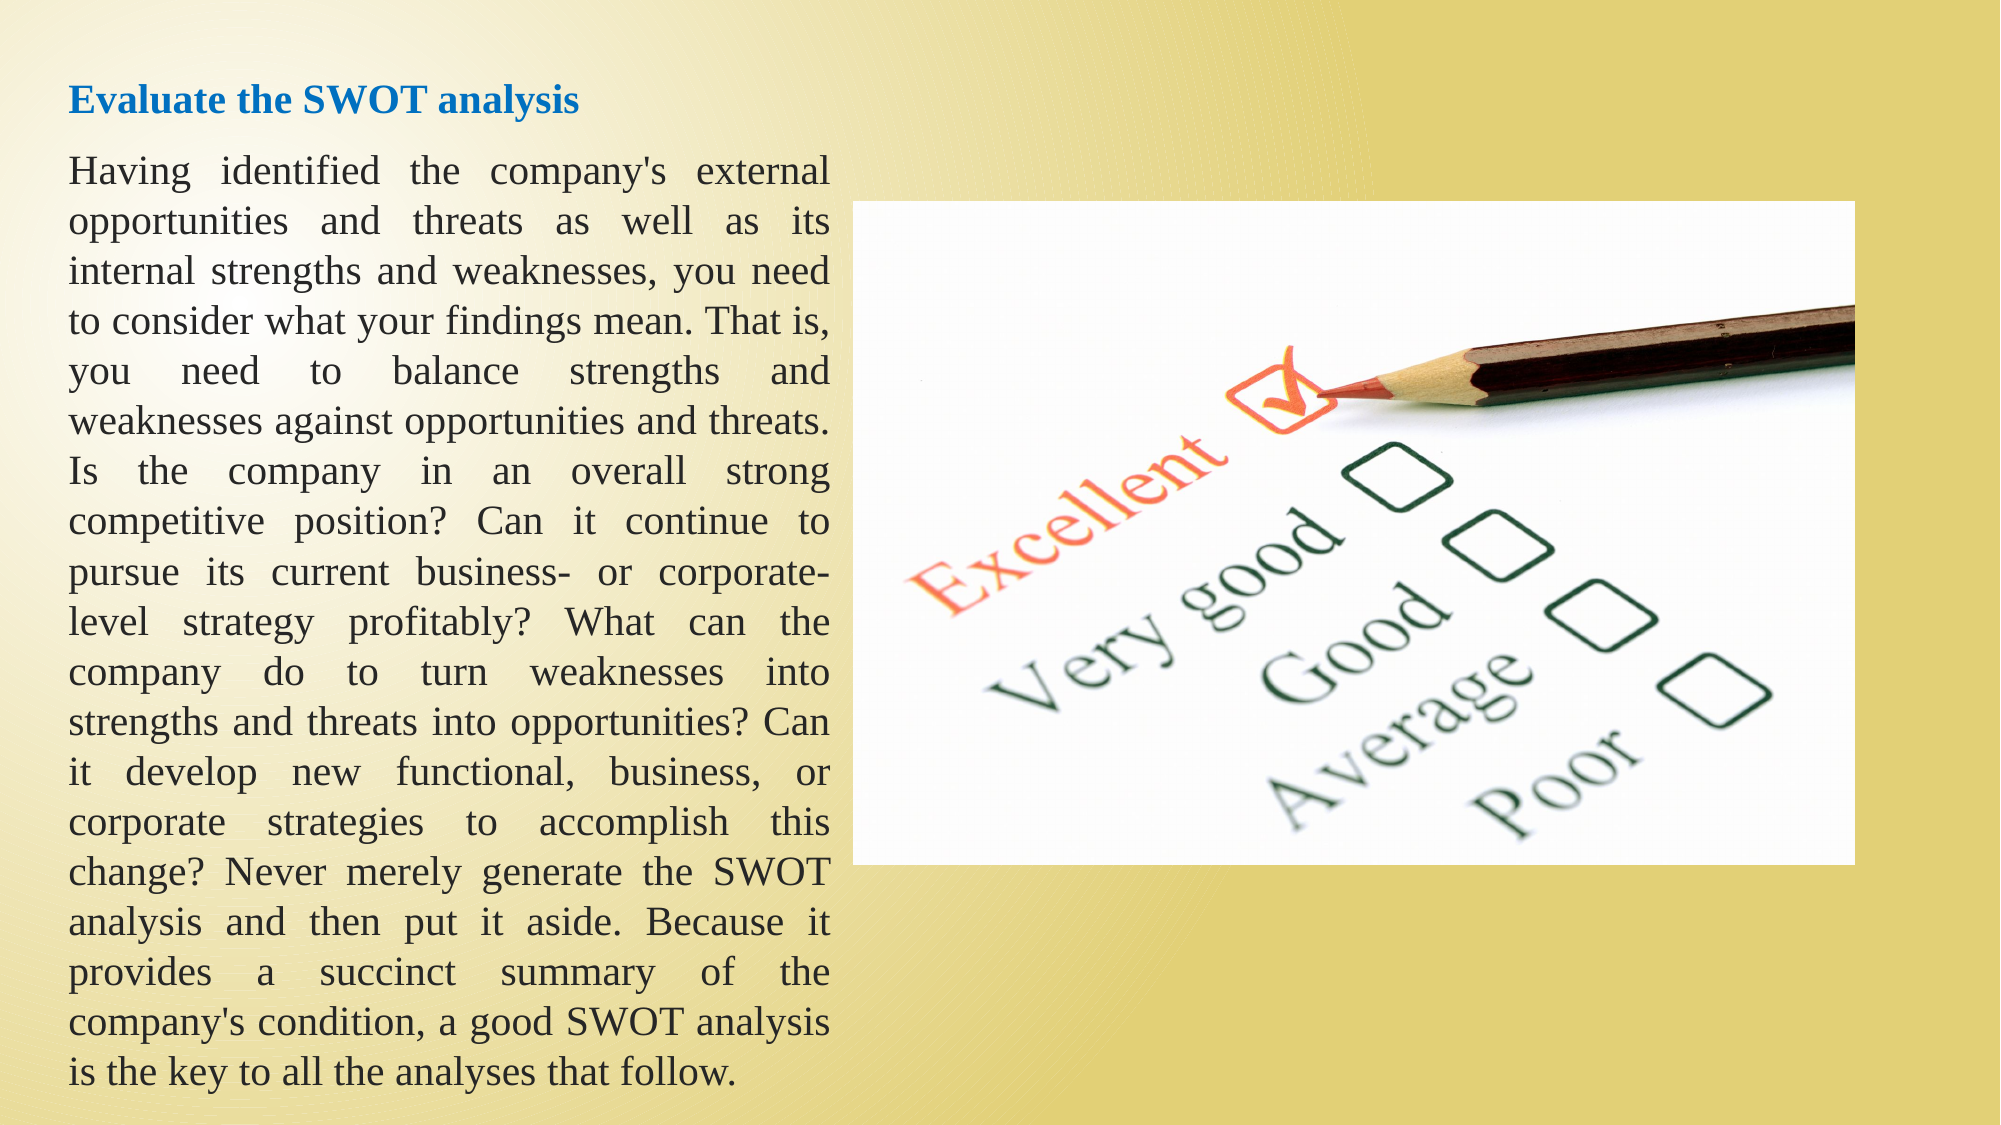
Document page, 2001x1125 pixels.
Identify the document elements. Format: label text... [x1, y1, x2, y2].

list Evaluate the SWOT analysis Having identified the company's external opportunities and threats as well as its internal strengths and weaknesses, you need to consider what your findings mean. That is, you need to balance strengths and weaknesses against opportunities and threats. Is the company in an overall strong competitive position? Can it continue to pursue its current business- or corporate-level strategy profitably? What can the company do to turn weaknesses into strengths and threats into opportunities? Can it develop new functional, business, or corporate strategies to accomplish this change? Never merely generate the SWOT analysis and then put it aside. Because it provides a succinct summary of the company's condition, a good SWOT analysis is the key to all the analyses that follow. [53, 64, 847, 1125]
picture [853, 201, 1855, 866]
